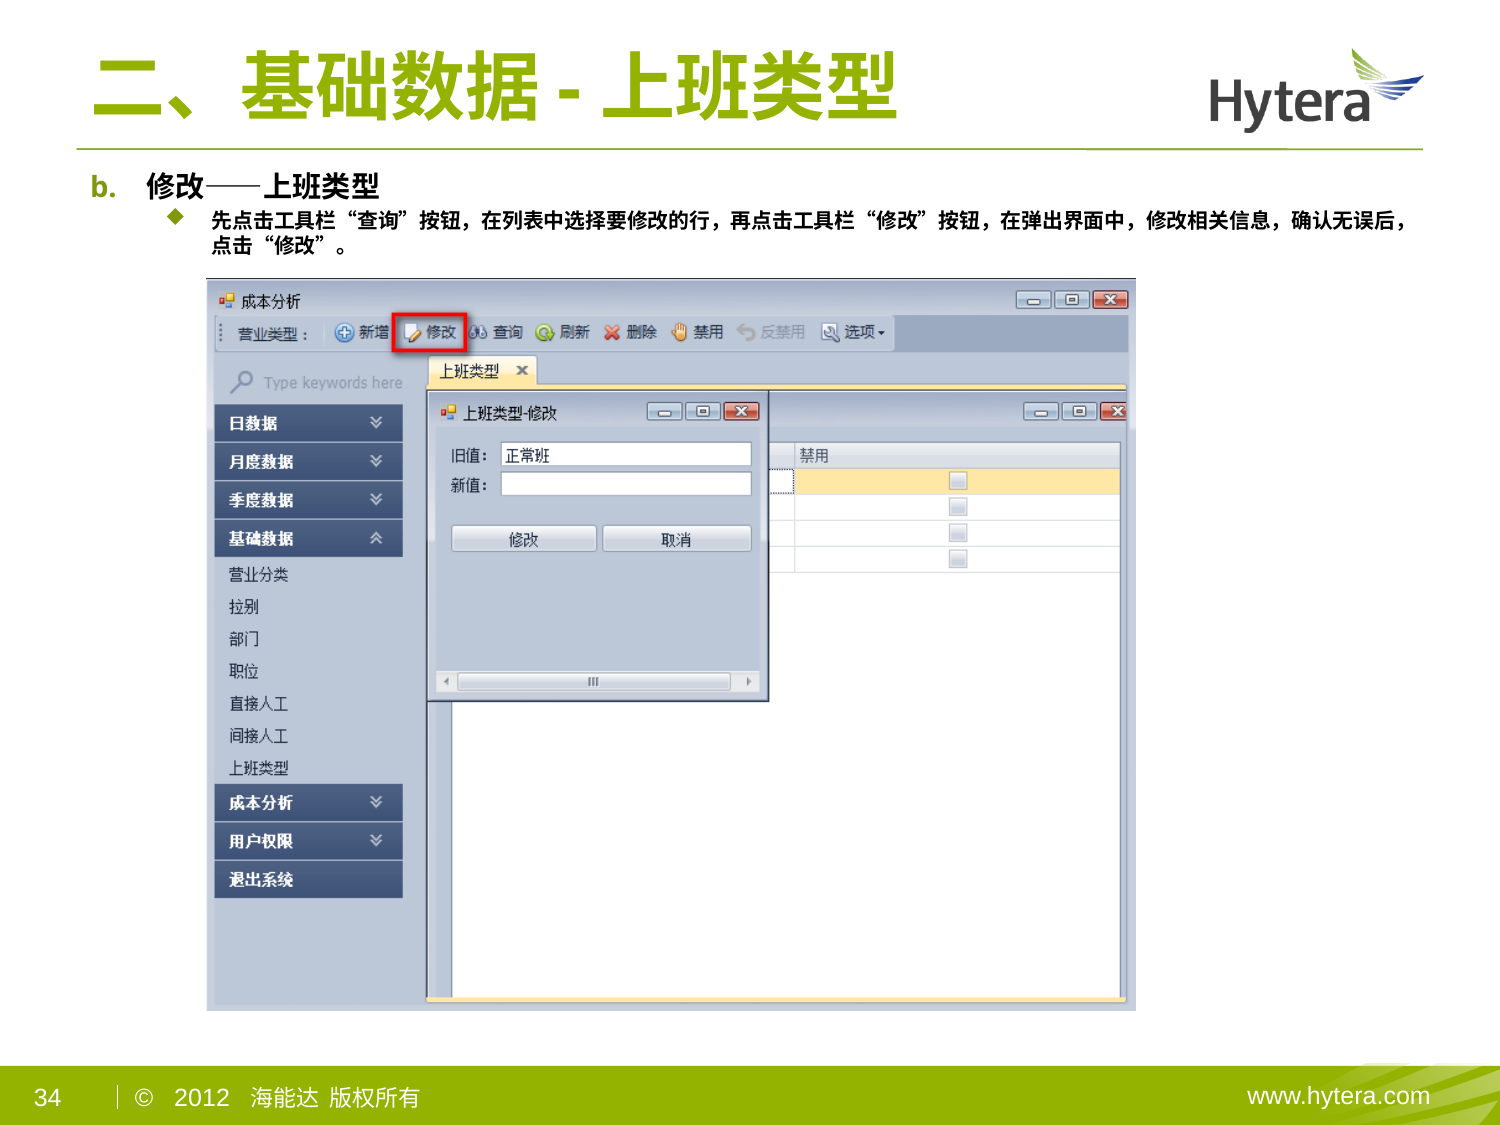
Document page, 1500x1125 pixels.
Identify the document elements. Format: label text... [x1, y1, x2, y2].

picture [1135, 1063, 1500, 1125]
picture [206, 278, 1137, 1011]
list 修改——上班类型 先点击工具栏“查询”按钮，在列表中选择要修改的行，再点击工具栏“修改”按钮，在弹出界面中，修改相关信息，确认无误后，点击“修改”。 [75, 160, 1425, 1059]
title 二、基础数据-上班类型 [75, 38, 1425, 131]
